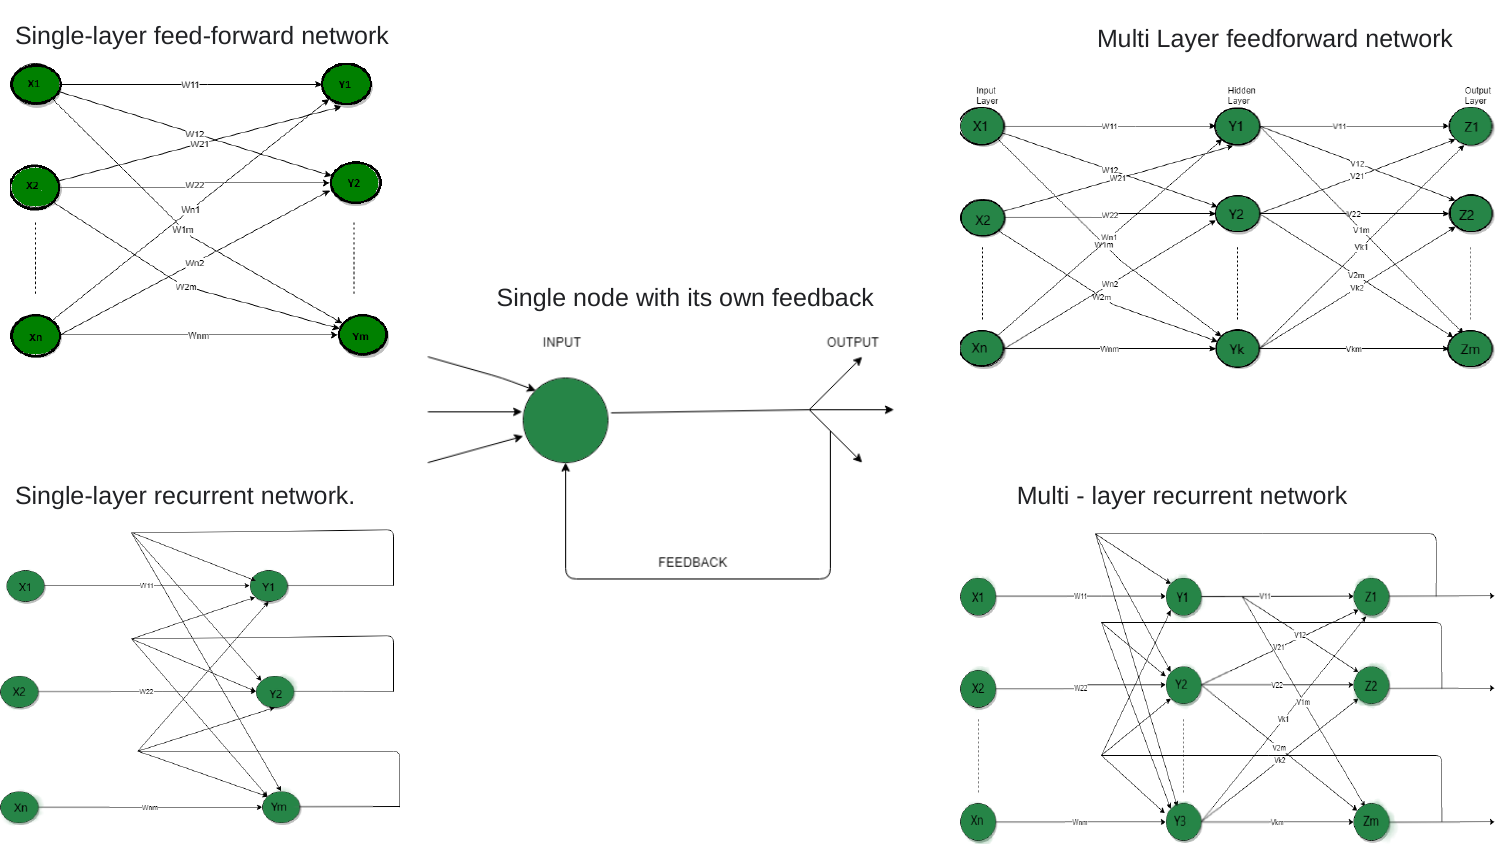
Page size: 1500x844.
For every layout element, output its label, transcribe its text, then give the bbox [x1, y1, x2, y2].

picture [9, 63, 389, 358]
picture [420, 331, 903, 589]
text_box Multi - layer recurrent network [1001, 460, 1459, 525]
picture [0, 527, 401, 844]
text_box Single-layer recurrent network. [0, 460, 414, 525]
text_box Multi Layer feedforward network [1043, 3, 1500, 68]
text_box Single-layer feed-forward network [0, 0, 457, 65]
text_box Single node with its own feedback [481, 261, 939, 326]
picture [960, 82, 1500, 369]
picture [960, 527, 1500, 844]
